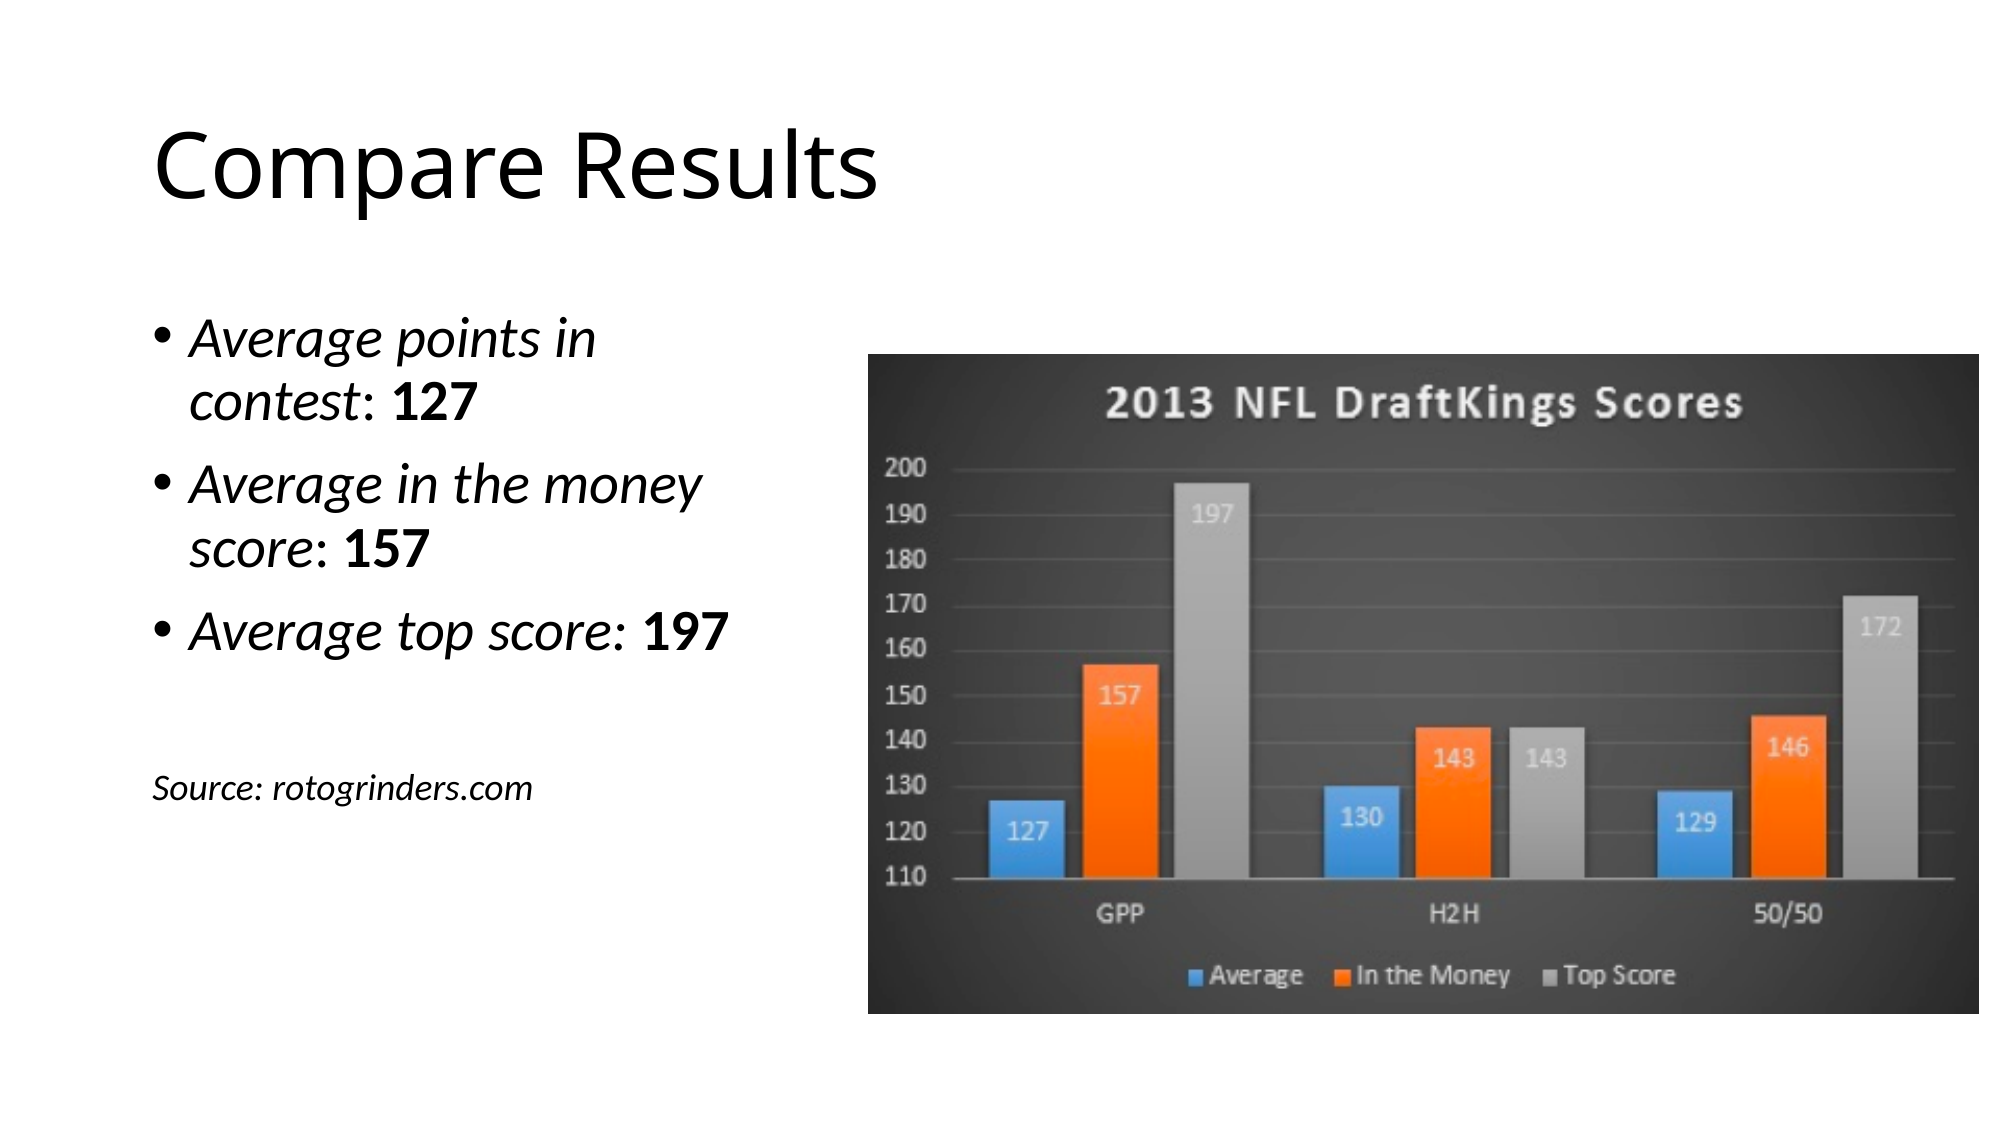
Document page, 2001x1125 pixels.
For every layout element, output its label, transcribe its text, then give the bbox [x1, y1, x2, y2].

title Compare Results [137, 59, 1863, 278]
list Average points in contest: 127 Average in the money score: 157 Average top score: 197 Source: rotogrinders.com [137, 299, 786, 1014]
picture [868, 354, 1979, 1014]
